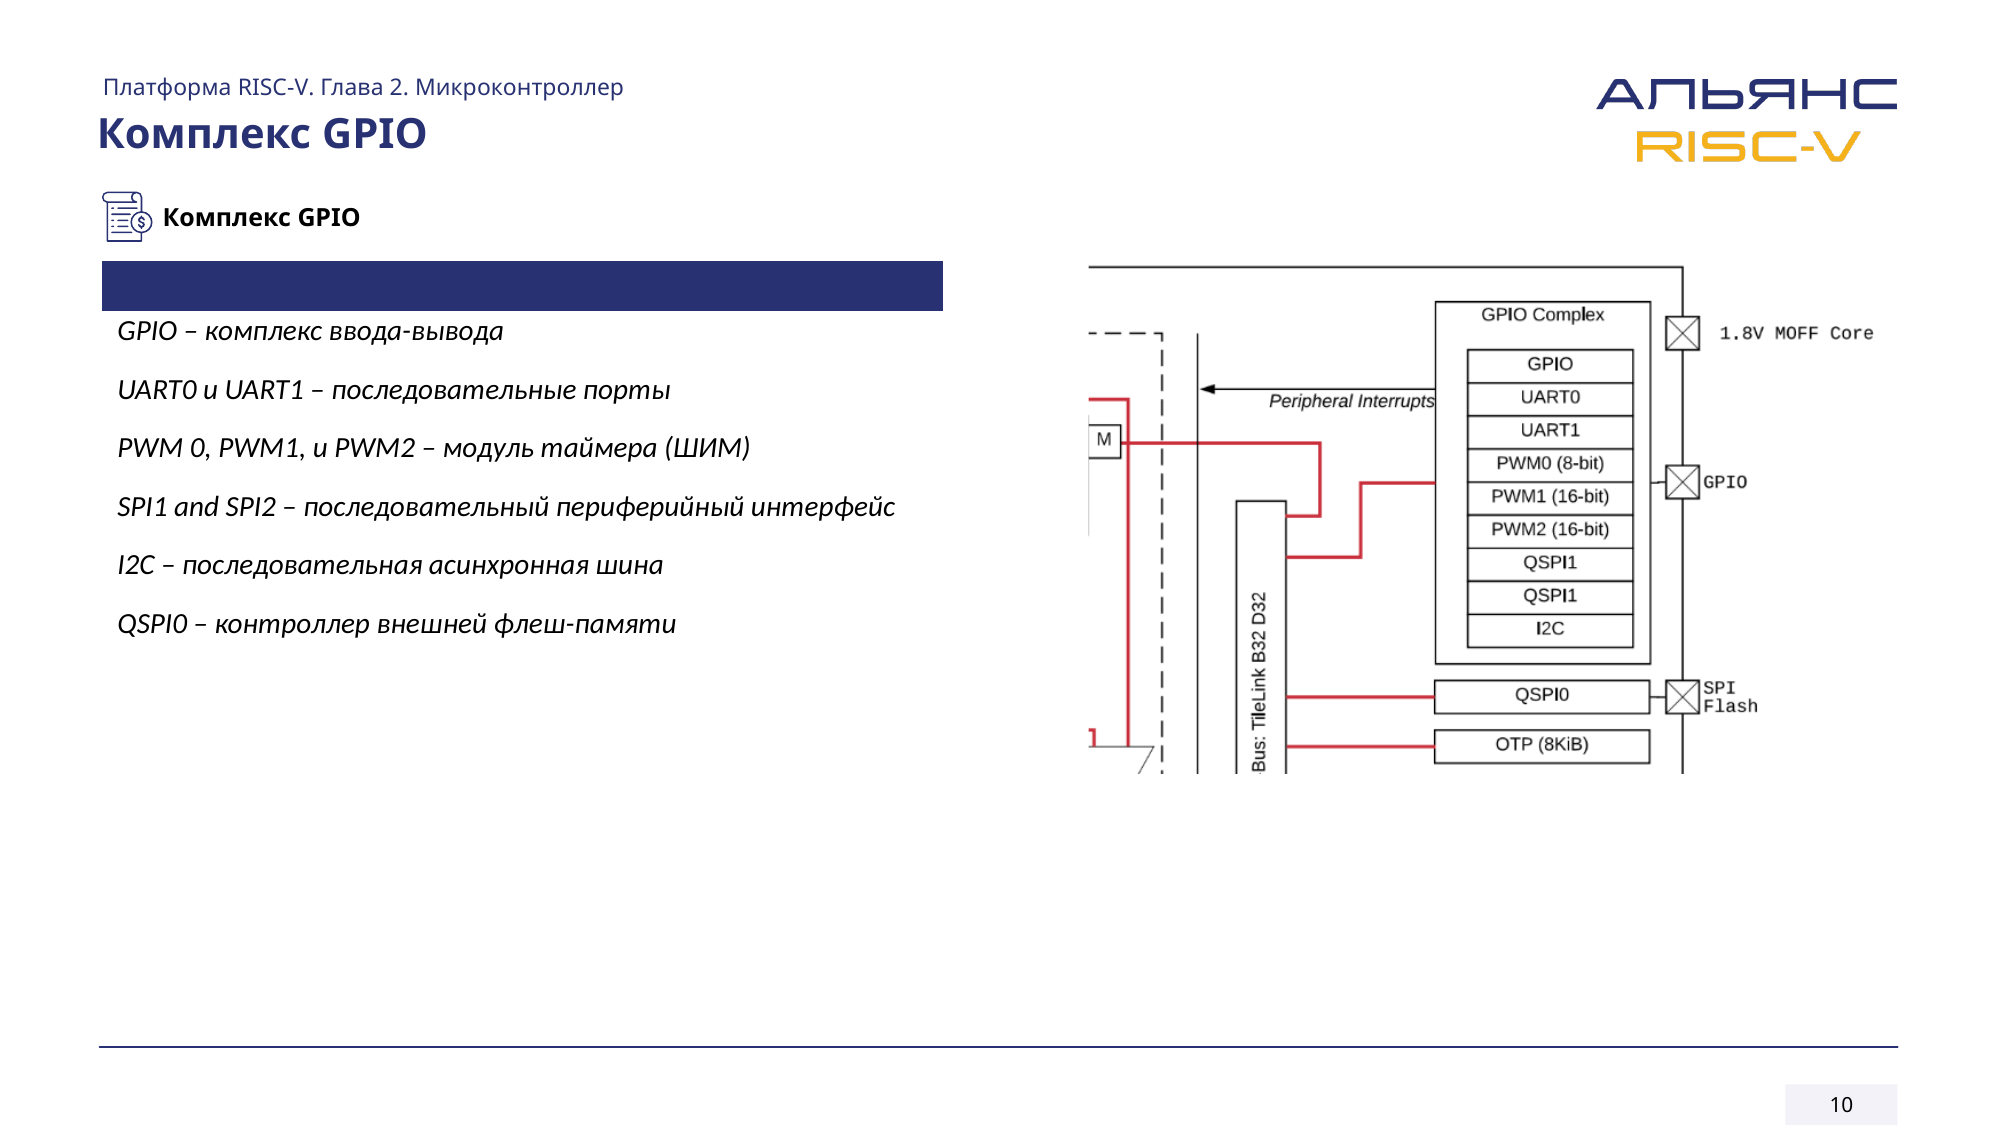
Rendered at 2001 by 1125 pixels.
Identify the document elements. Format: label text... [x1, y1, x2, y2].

text_box Комплекс GPIO [162, 201, 1005, 232]
text_box Комплекс GPIO [82, 99, 443, 165]
text_box 10 [1785, 1084, 1898, 1125]
table_header [102, 261, 943, 311]
picture [1595, 79, 1898, 162]
table_cell GPIO – комплекс ввода-вывода UART0 и UART1 – последовательные порты PWM 0, PWM1, и PWM2 – модуль таймера (ШИМ) SPI1 and SPI2 – последовательный периферийный интерфейс I2C – последовательная асинхронная шина QSPI0 – контроллер внешней флеш-памяти [102, 311, 944, 781]
picture [1088, 253, 1898, 774]
text_box Платформа RISC-V. Глава 2. Микроконтроллер [88, 65, 1624, 108]
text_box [101, 191, 153, 242]
